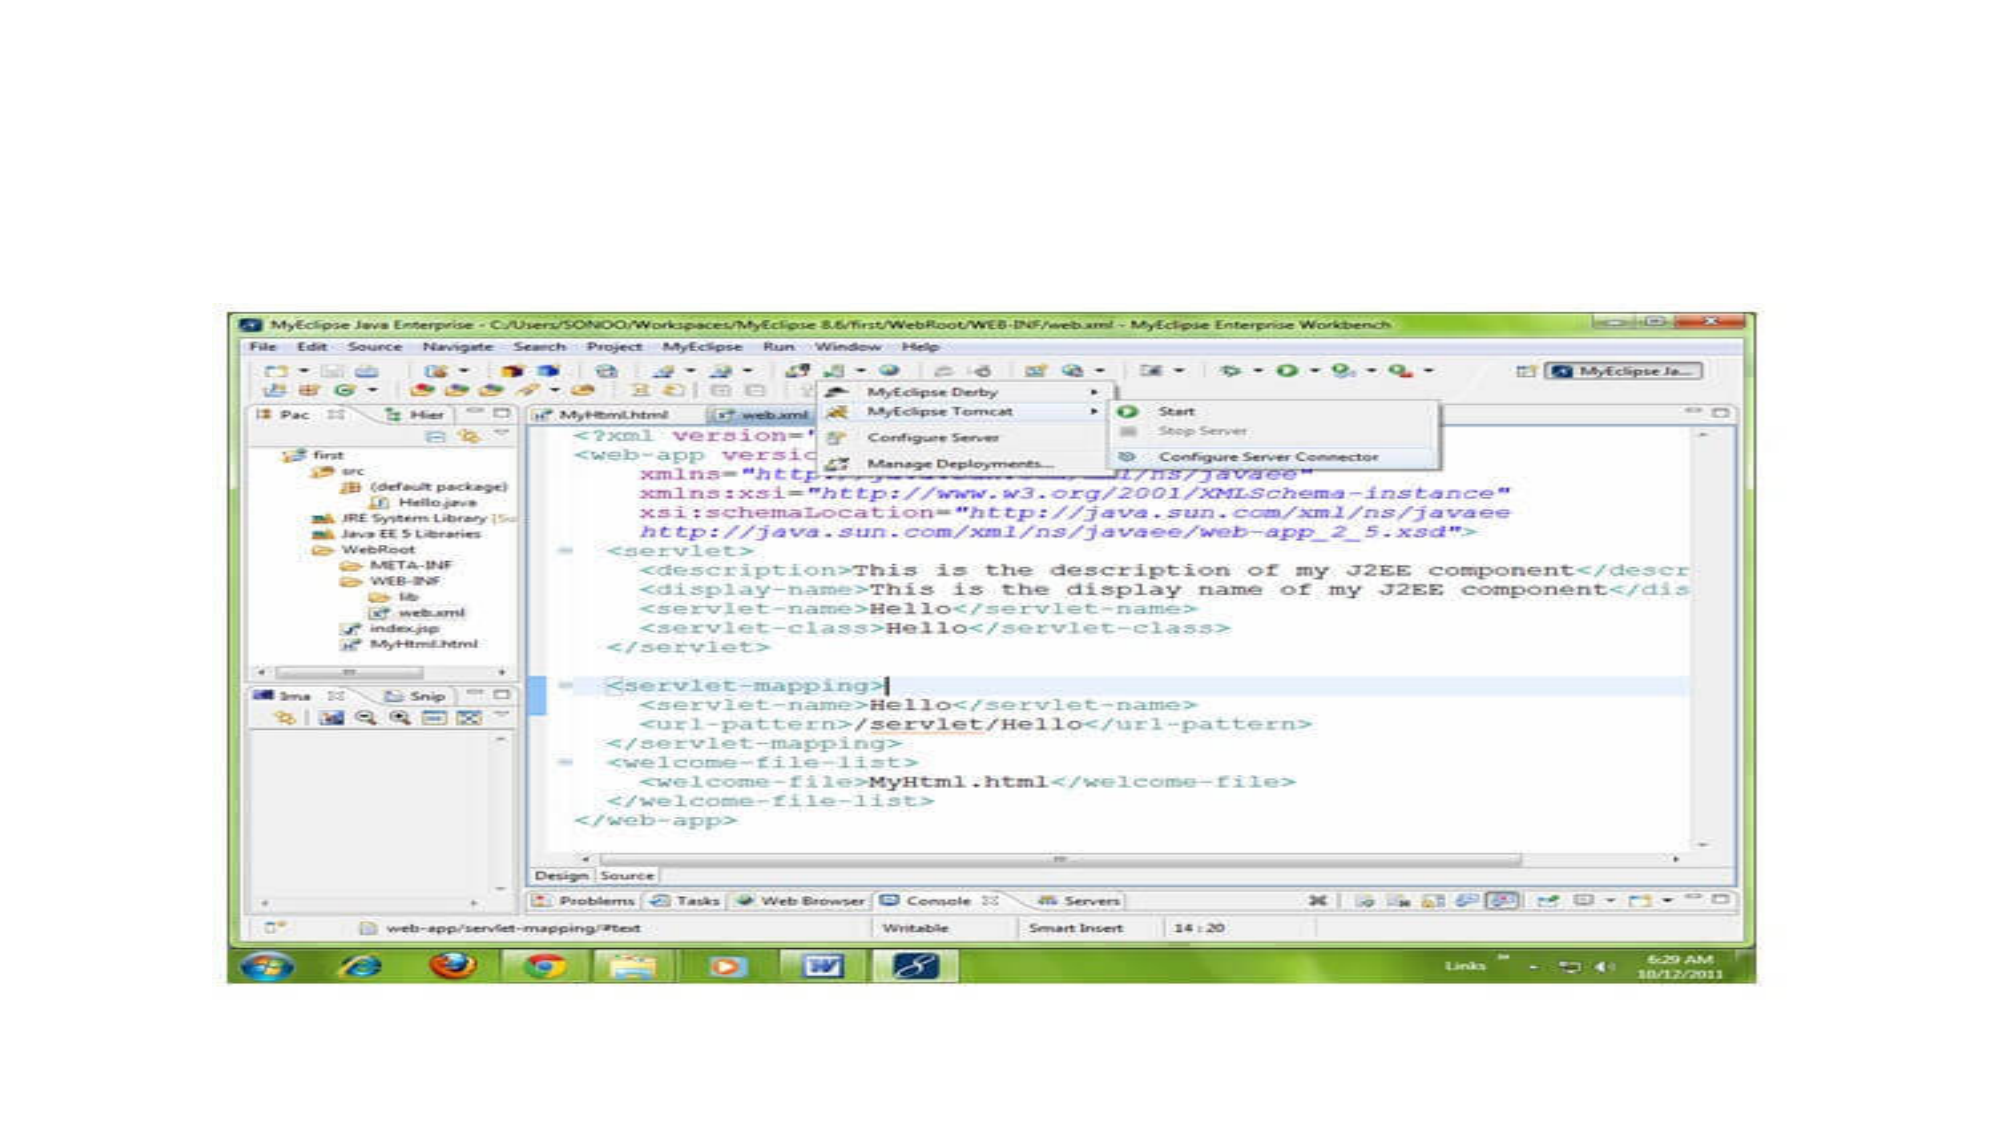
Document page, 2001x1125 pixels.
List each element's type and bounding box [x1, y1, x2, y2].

list [212, 303, 1845, 1018]
